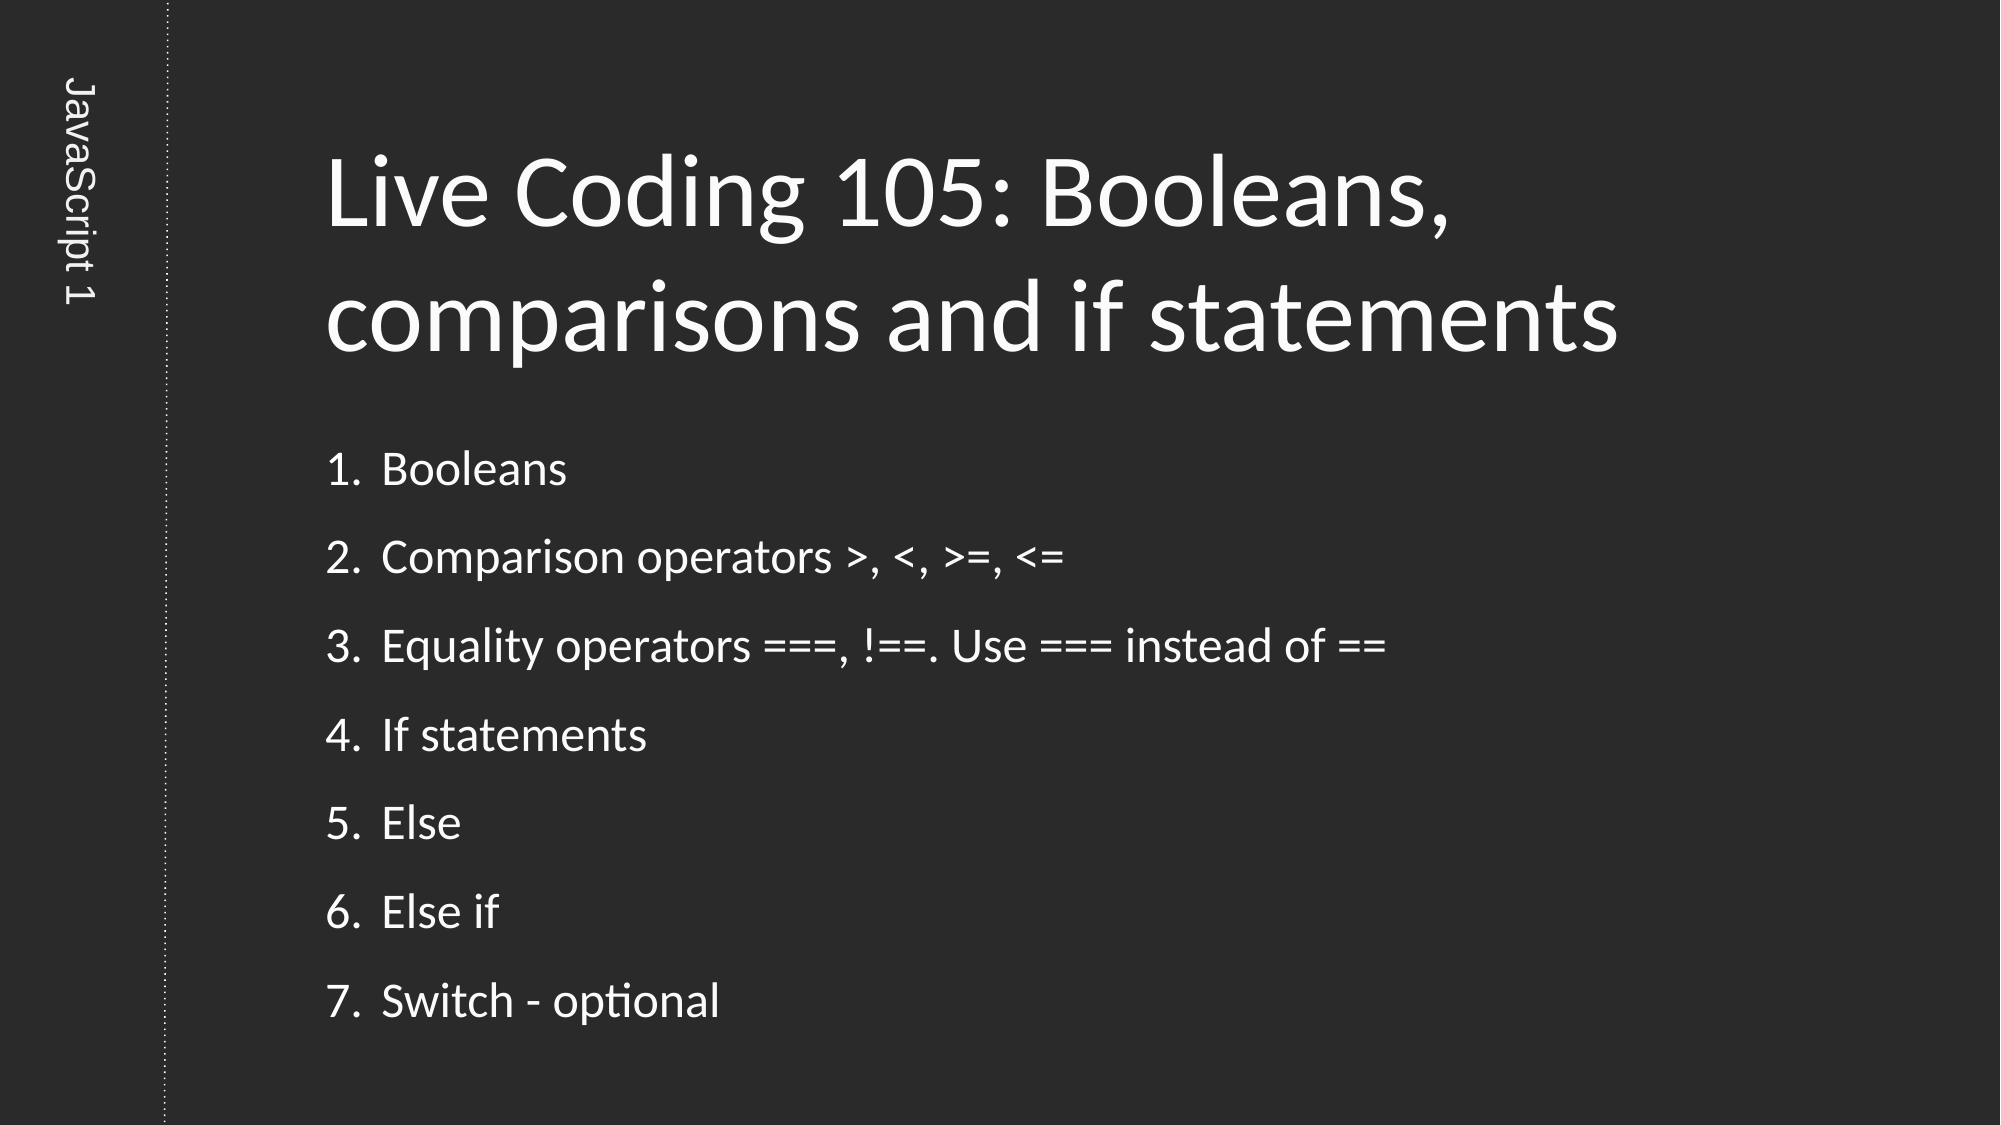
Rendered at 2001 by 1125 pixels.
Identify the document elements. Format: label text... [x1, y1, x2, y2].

list Booleans Comparison operators >, <, >=, <= Equality operators ===, !==. Use === instead of == If statements Else Else if Switch - optional [310, 415, 1702, 1100]
title Live Coding 105: Booleans, comparisons and if statements [310, 114, 1855, 265]
